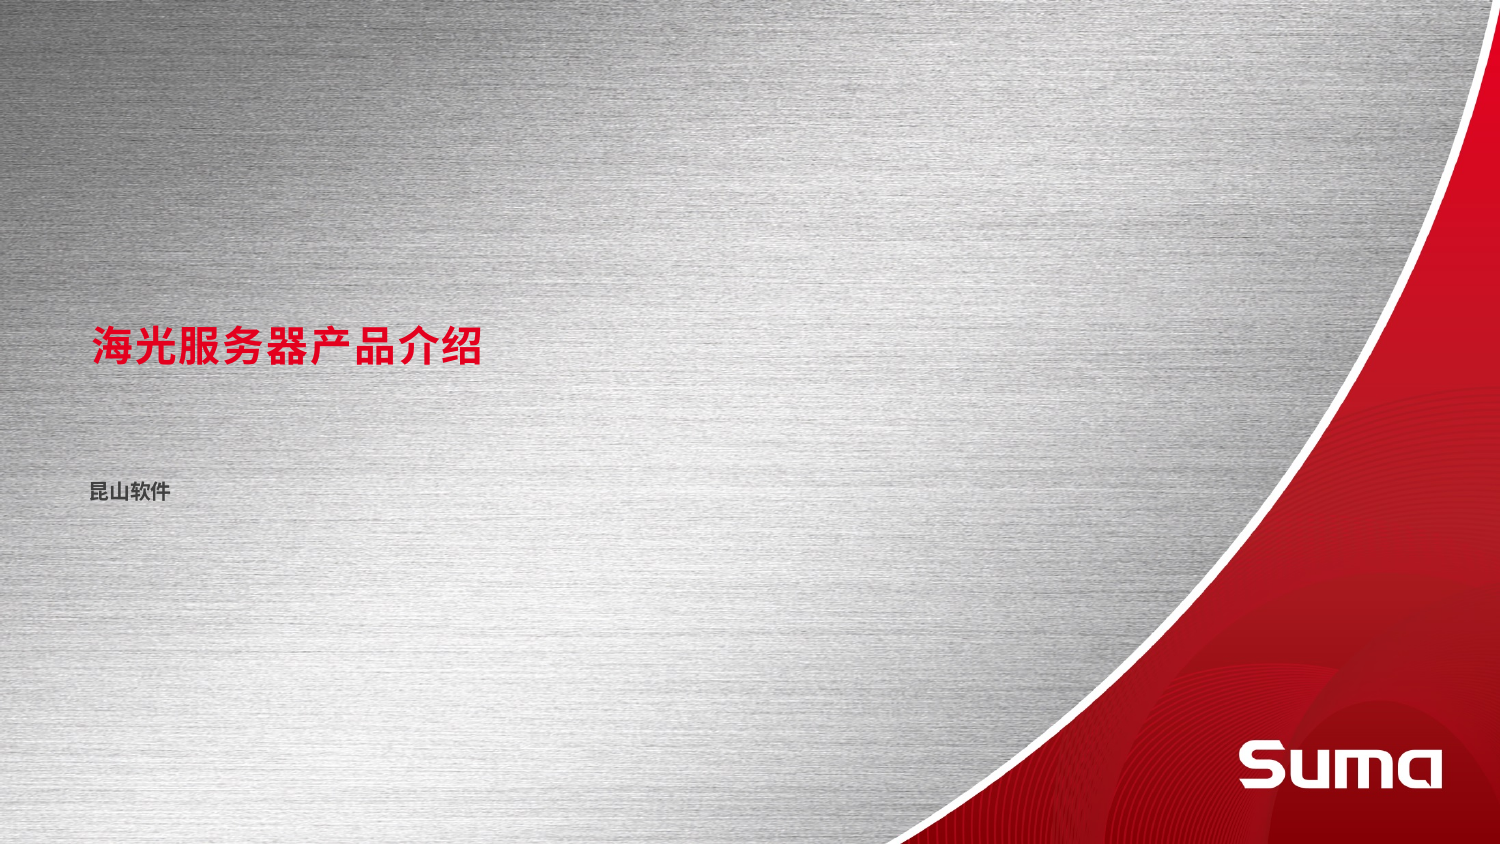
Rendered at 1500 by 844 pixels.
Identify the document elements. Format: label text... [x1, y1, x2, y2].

list 海光服务器产品介绍 [76, 291, 939, 399]
picture [0, 0, 1500, 844]
list 昆山软件 [74, 457, 925, 525]
